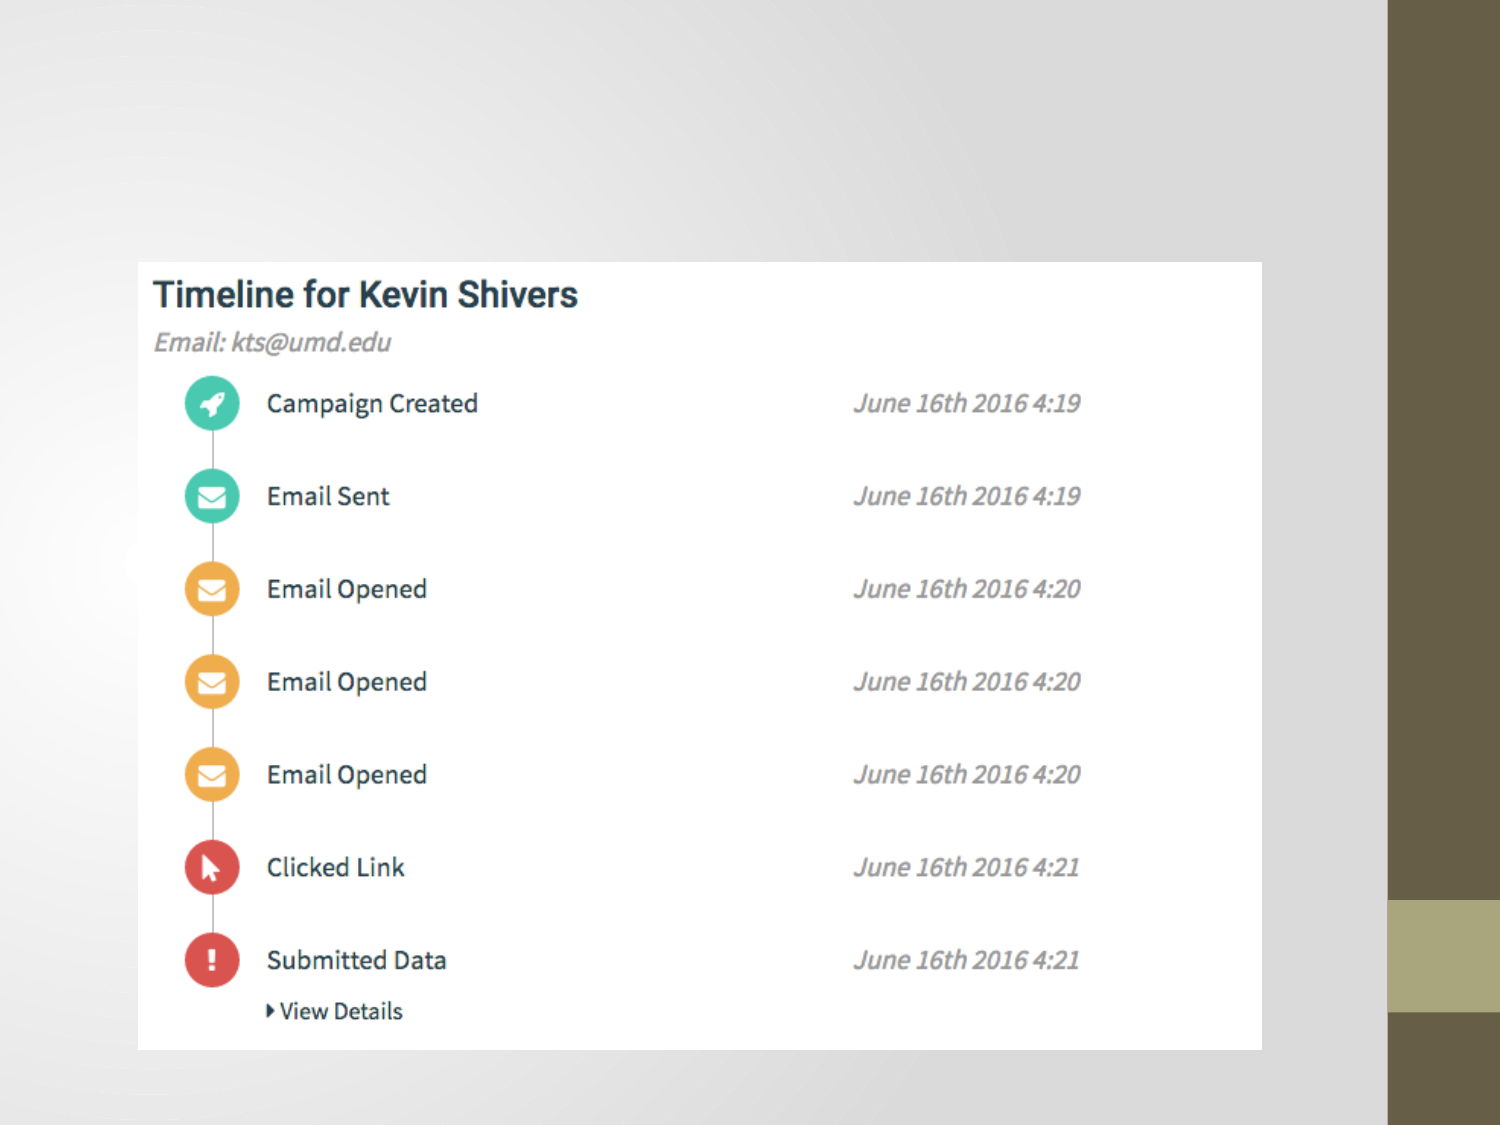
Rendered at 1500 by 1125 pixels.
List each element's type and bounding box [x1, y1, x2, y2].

list [74, 261, 1326, 1051]
